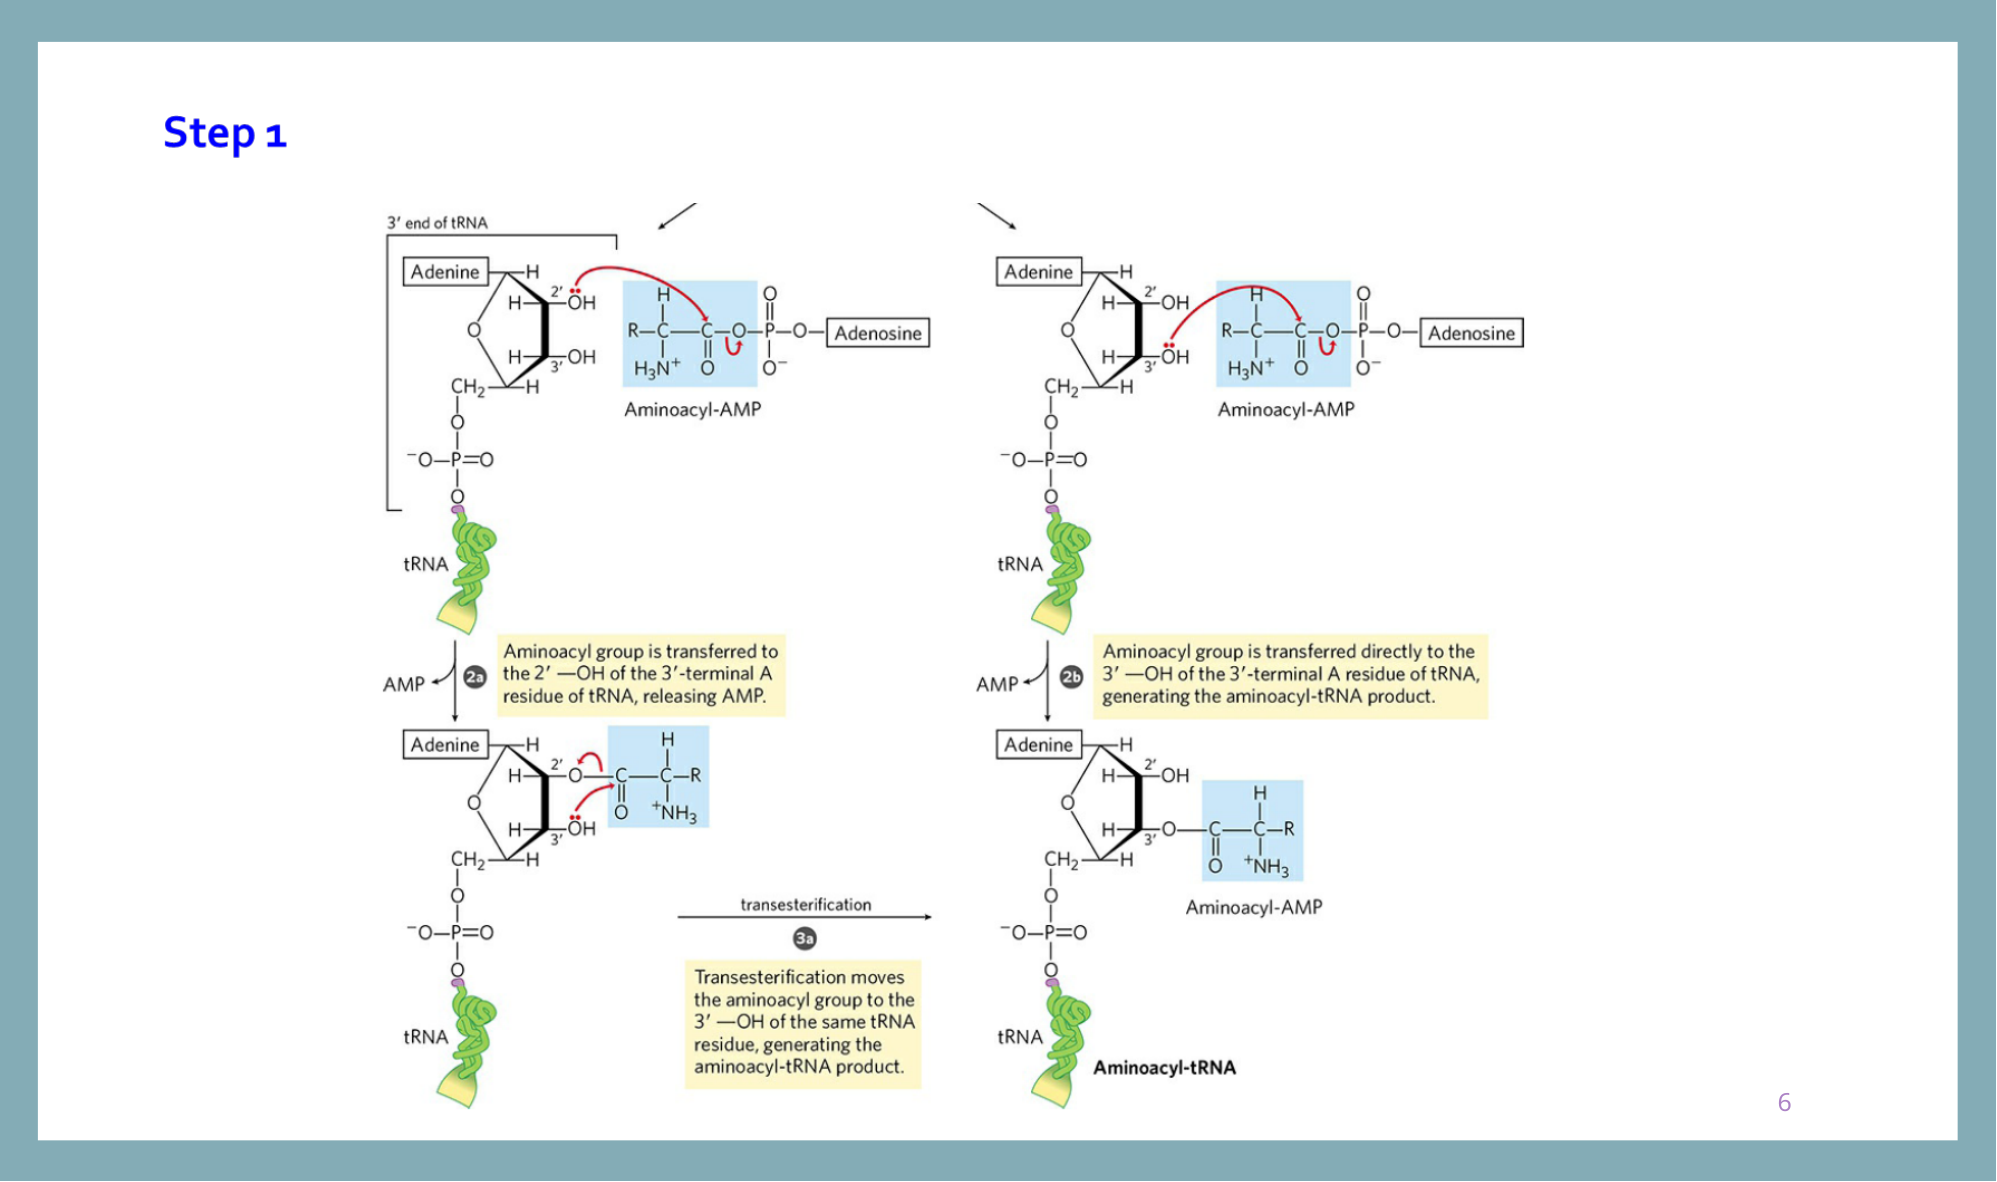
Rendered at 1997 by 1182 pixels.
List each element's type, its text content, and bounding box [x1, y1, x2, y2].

slide_number 6 [1527, 1072, 1807, 1135]
picture [135, 90, 317, 188]
picture [247, 202, 1542, 1116]
